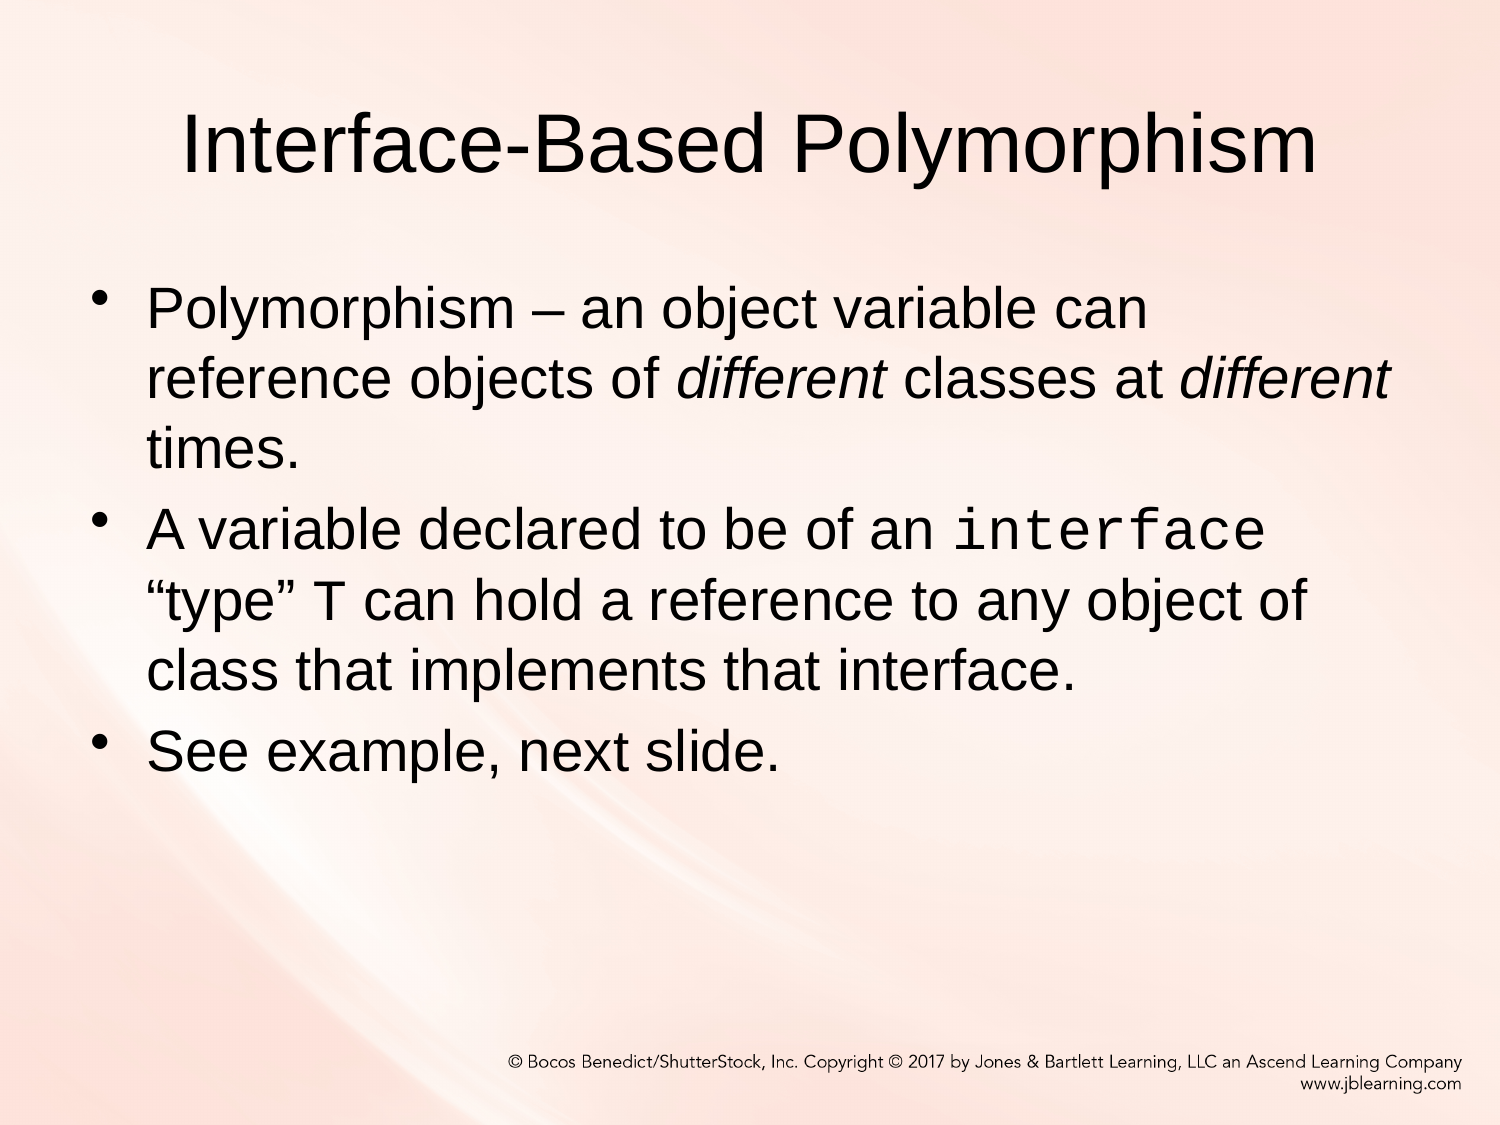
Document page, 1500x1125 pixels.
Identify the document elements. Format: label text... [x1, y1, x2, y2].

list Polymorphism – an object variable can reference objects of different classes at different times. A variable declared to be of an interface “type” T can hold a reference to any object of class that implements that interface. See example, next slide. [75, 262, 1425, 1005]
picture [0, 0, 1500, 1125]
title Interface-Based Polymorphism [75, 45, 1425, 233]
